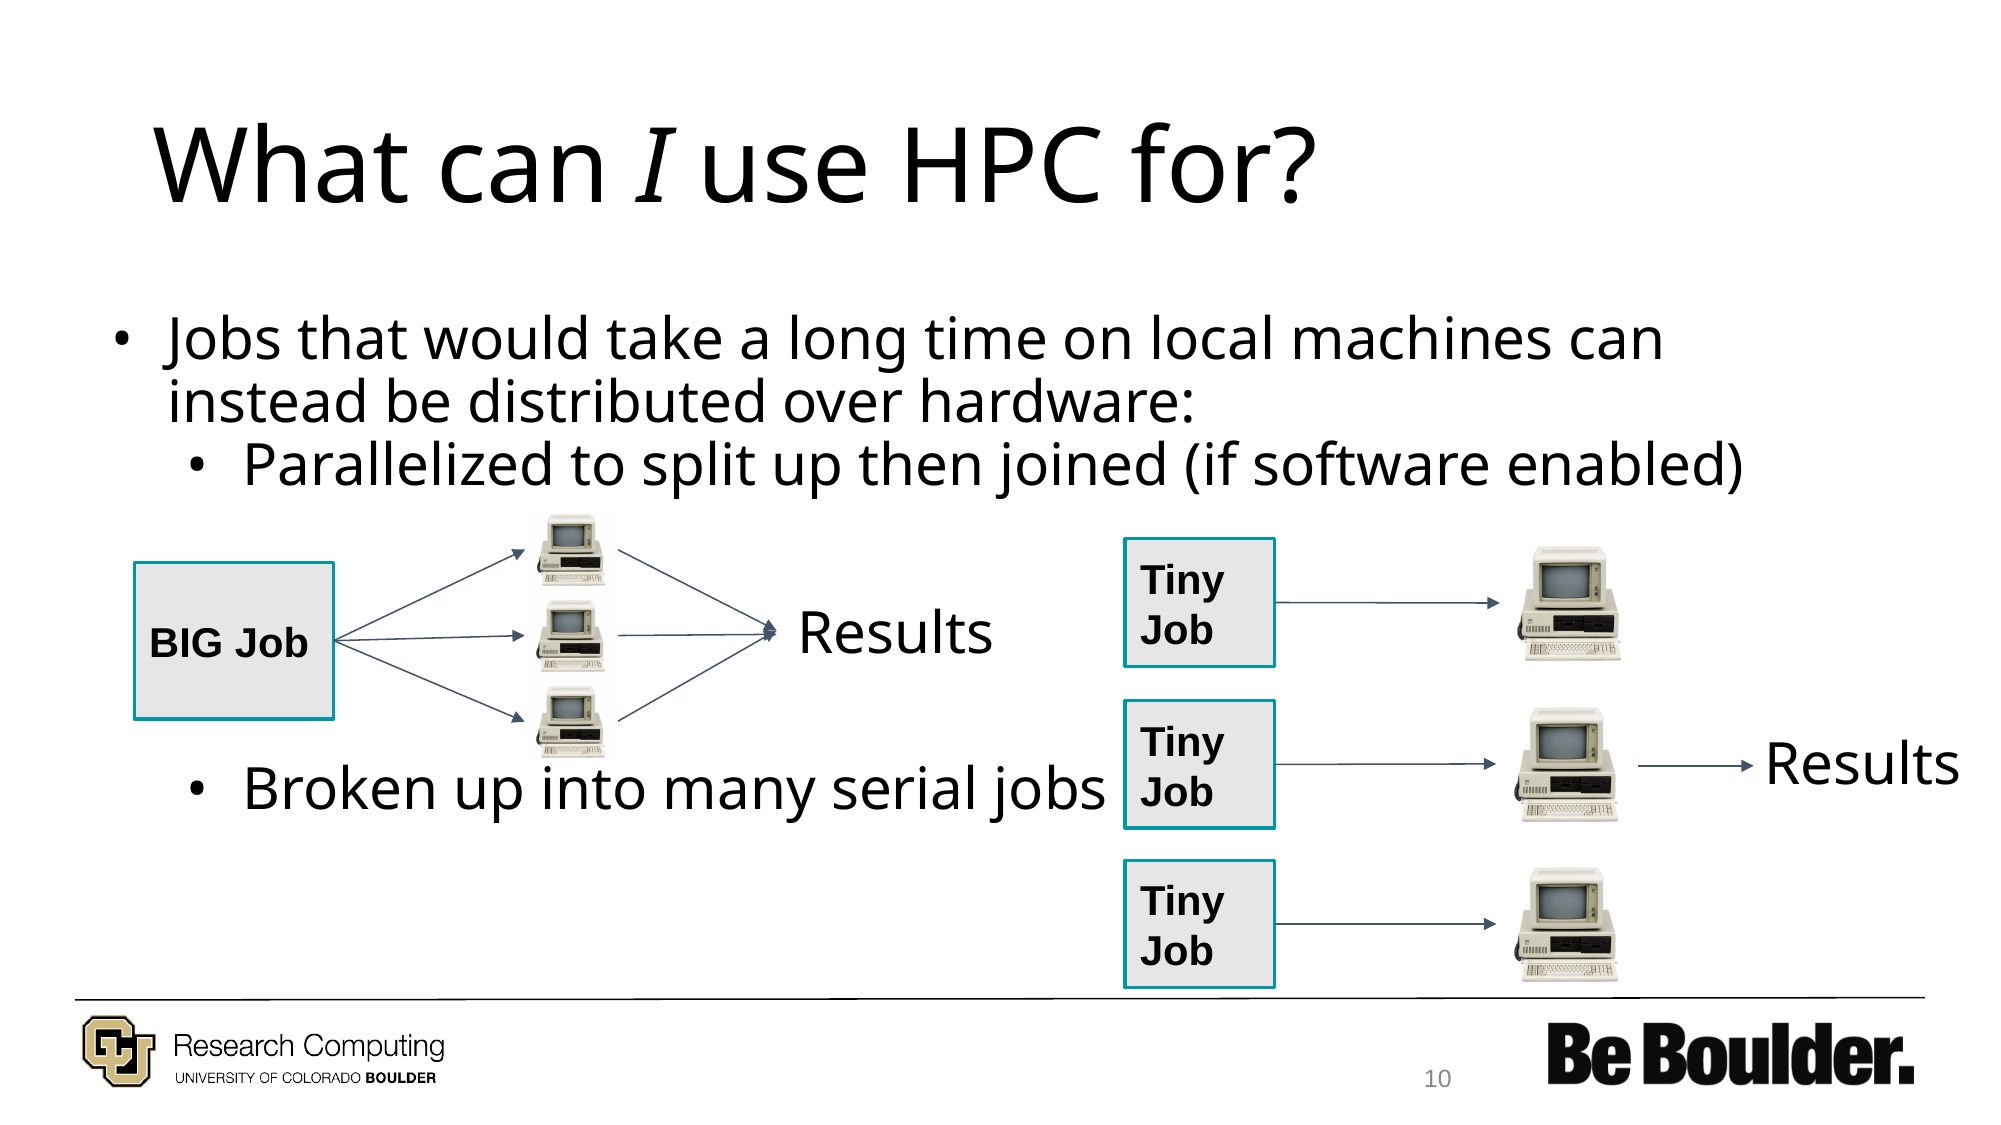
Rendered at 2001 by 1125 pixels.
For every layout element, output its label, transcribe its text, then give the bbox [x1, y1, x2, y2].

list Jobs that would take a long time on local machines can instead be distributed over hardware: Parallelized to split up then joined (if software enabled) Broken up into many serial jobs [77, 301, 1866, 982]
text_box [1124, 535, 1754, 988]
picture [1496, 856, 1638, 992]
picture [1524, 1015, 1938, 1088]
title What can I use HPC for? [137, 59, 1863, 278]
picture [524, 506, 618, 592]
picture [524, 593, 618, 765]
picture [1496, 696, 1638, 832]
slide_number 10 [1408, 1048, 1521, 1108]
text_box Results [782, 579, 1119, 680]
text_box Results [1759, 711, 1988, 812]
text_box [133, 549, 519, 722]
picture [81, 1015, 444, 1088]
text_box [621, 549, 777, 722]
